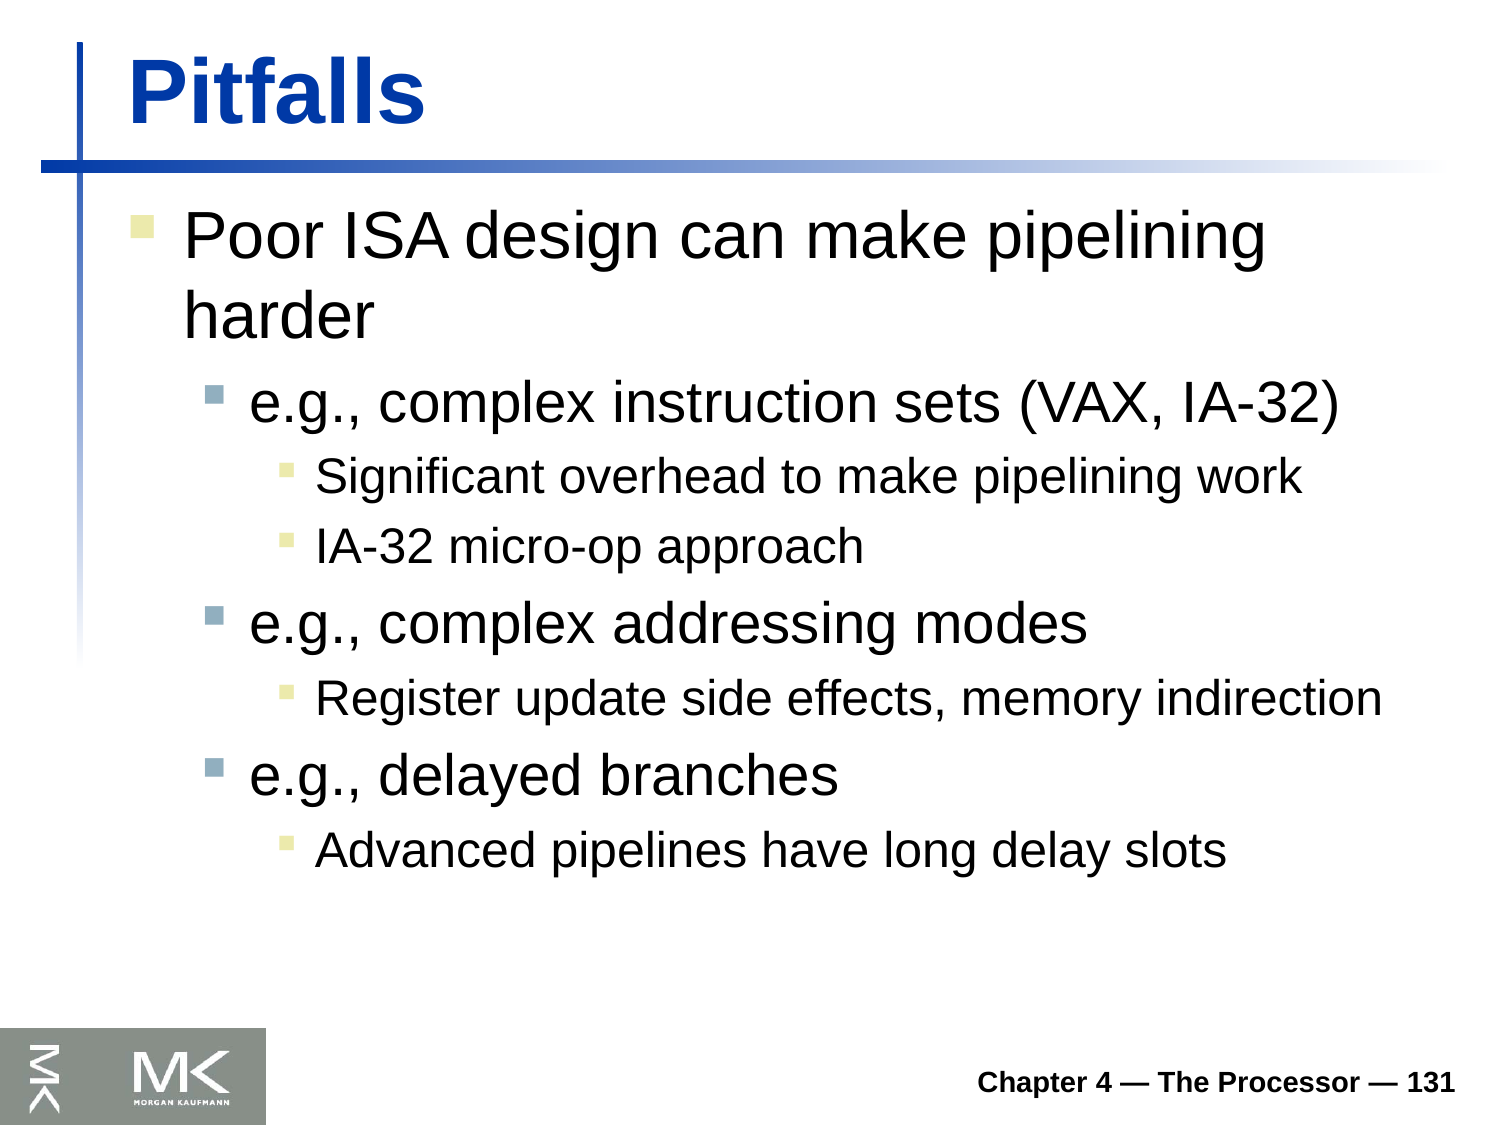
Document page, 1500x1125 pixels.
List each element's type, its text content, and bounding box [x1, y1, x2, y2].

title Pitfalls [112, 23, 1468, 149]
picture [0, 1028, 266, 1125]
list Poor ISA design can make pipelining harder e.g., complex instruction sets (VAX, IA-32) Significant overhead to make pipelining work IA-32 micro-op approach e.g., complex addressing modes Register update side effects, memory indirection e.g., delayed branches Advanced pipelines have long delay slots [112, 184, 1469, 1024]
footer Chapter 4 — The Processor — 131 [277, 1046, 1471, 1106]
